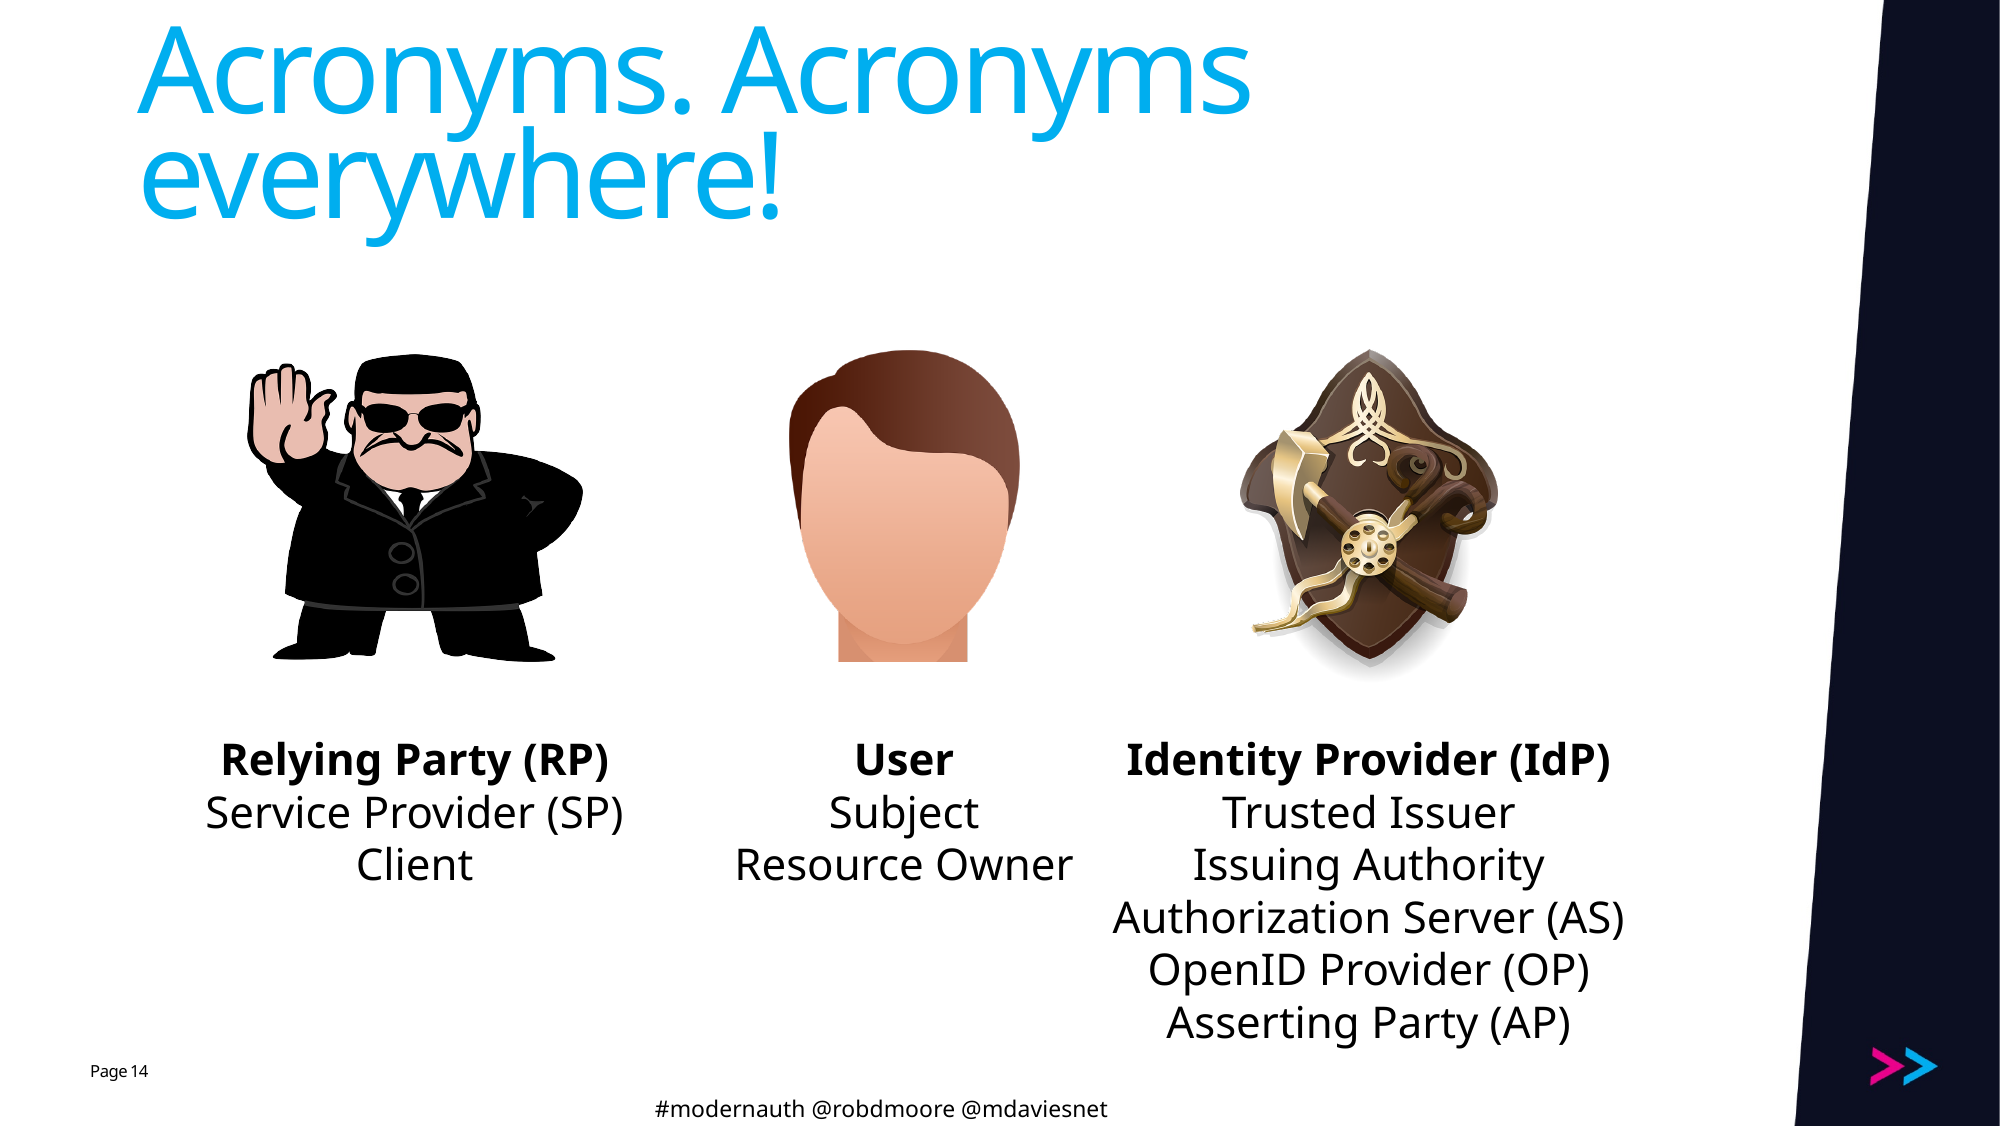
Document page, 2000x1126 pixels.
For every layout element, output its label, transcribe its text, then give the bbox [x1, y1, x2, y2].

picture [0, 0, 2000, 1126]
slide_number 14 [130, 1061, 166, 1113]
text_box Relying Party (RP) Service Provider (SP) Client [190, 724, 639, 897]
title Acronyms. Acronyms everywhere! [137, 54, 1813, 243]
text_box Identity Provider (IdP) Trusted Issuer Issuing Authority Authorization Server (AS) OpenID Provider (OP) Asserting Party (AP) [1098, 724, 1640, 1055]
text_box User Subject Resource Owner [719, 724, 1089, 897]
